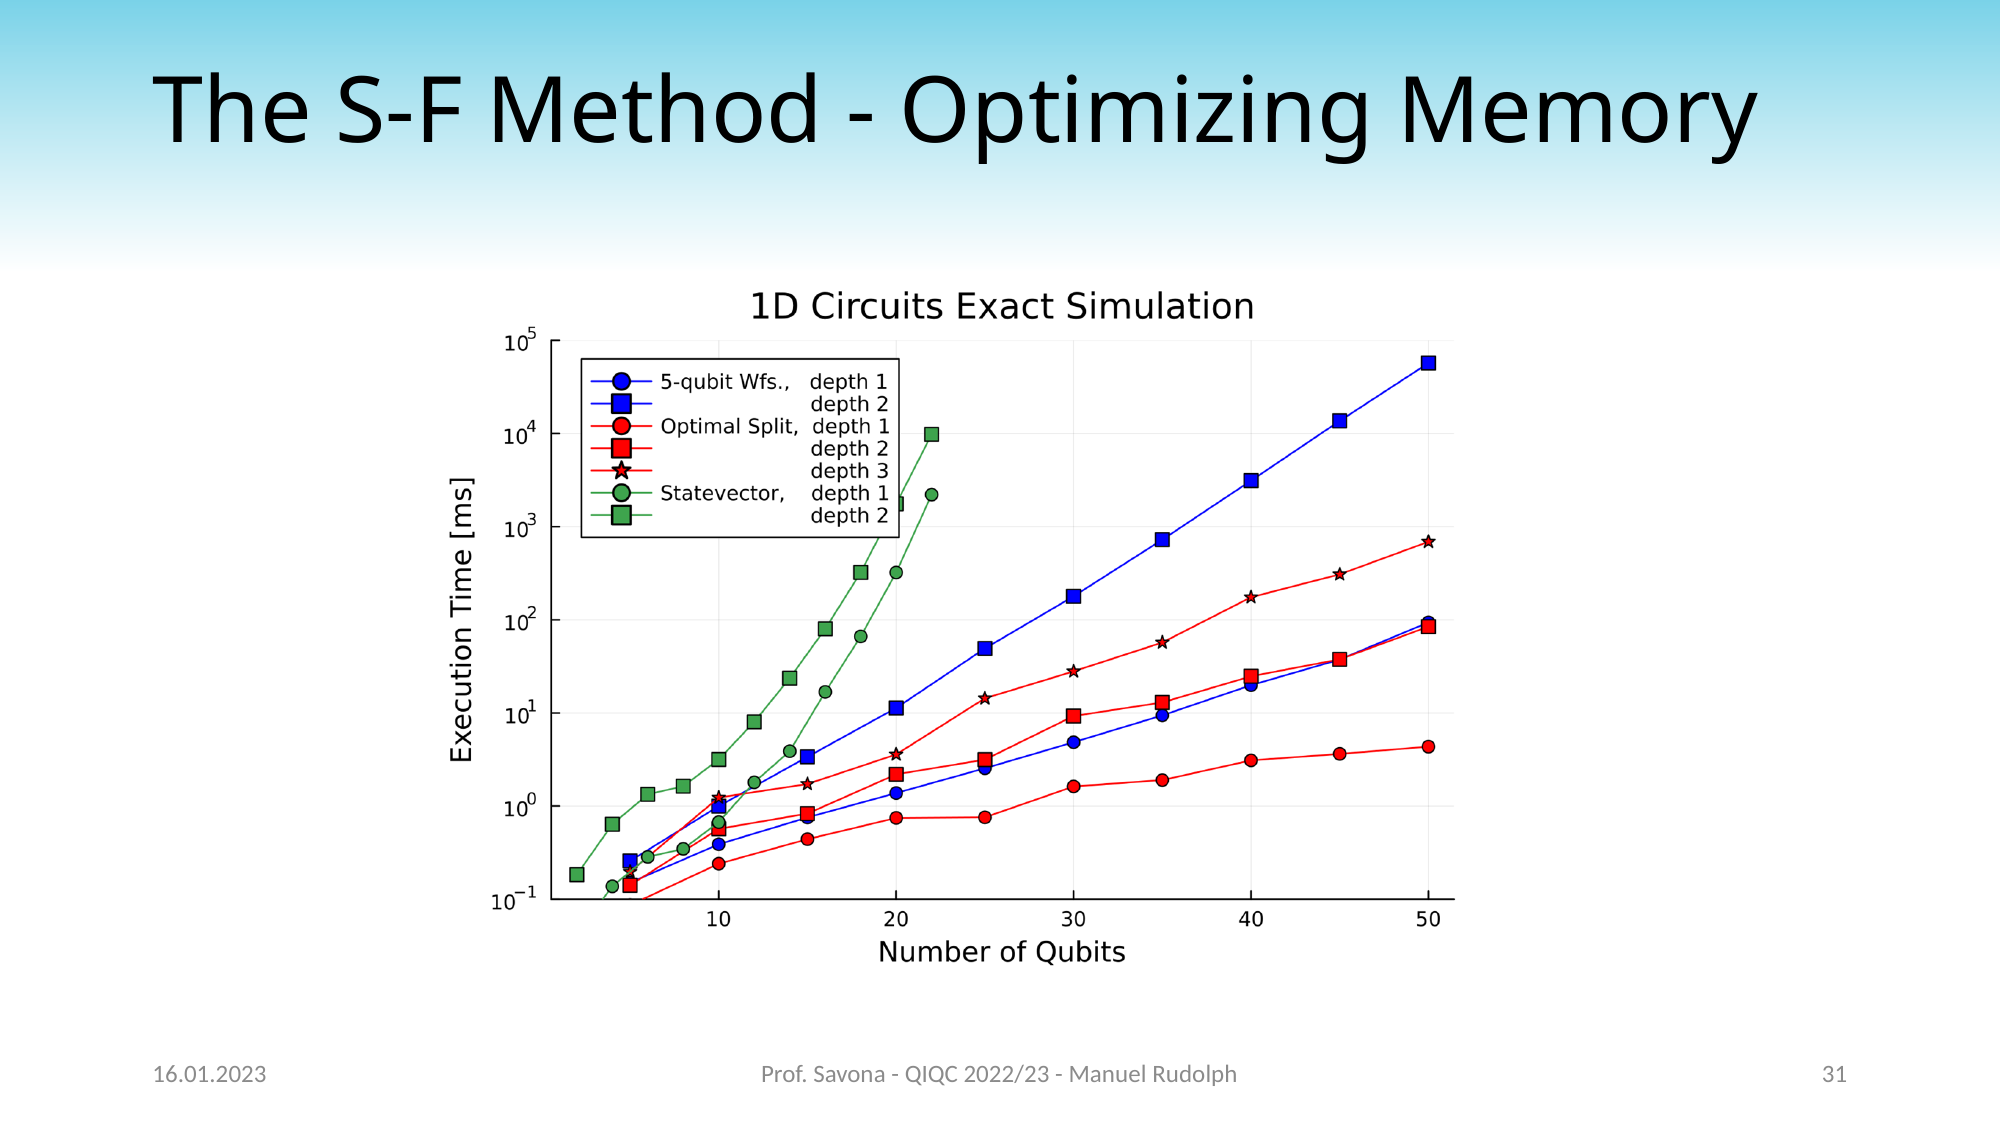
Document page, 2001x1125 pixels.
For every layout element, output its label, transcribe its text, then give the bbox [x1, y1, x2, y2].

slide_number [137, 1042, 588, 1103]
title The S-F Method - Optimizing Memory [137, 3, 1863, 222]
slide_number 31 [1412, 1042, 1863, 1103]
footer Prof. Savona - QIQC 2022/23 - Manuel Rudolph [662, 1042, 1338, 1103]
picture [443, 287, 1474, 975]
